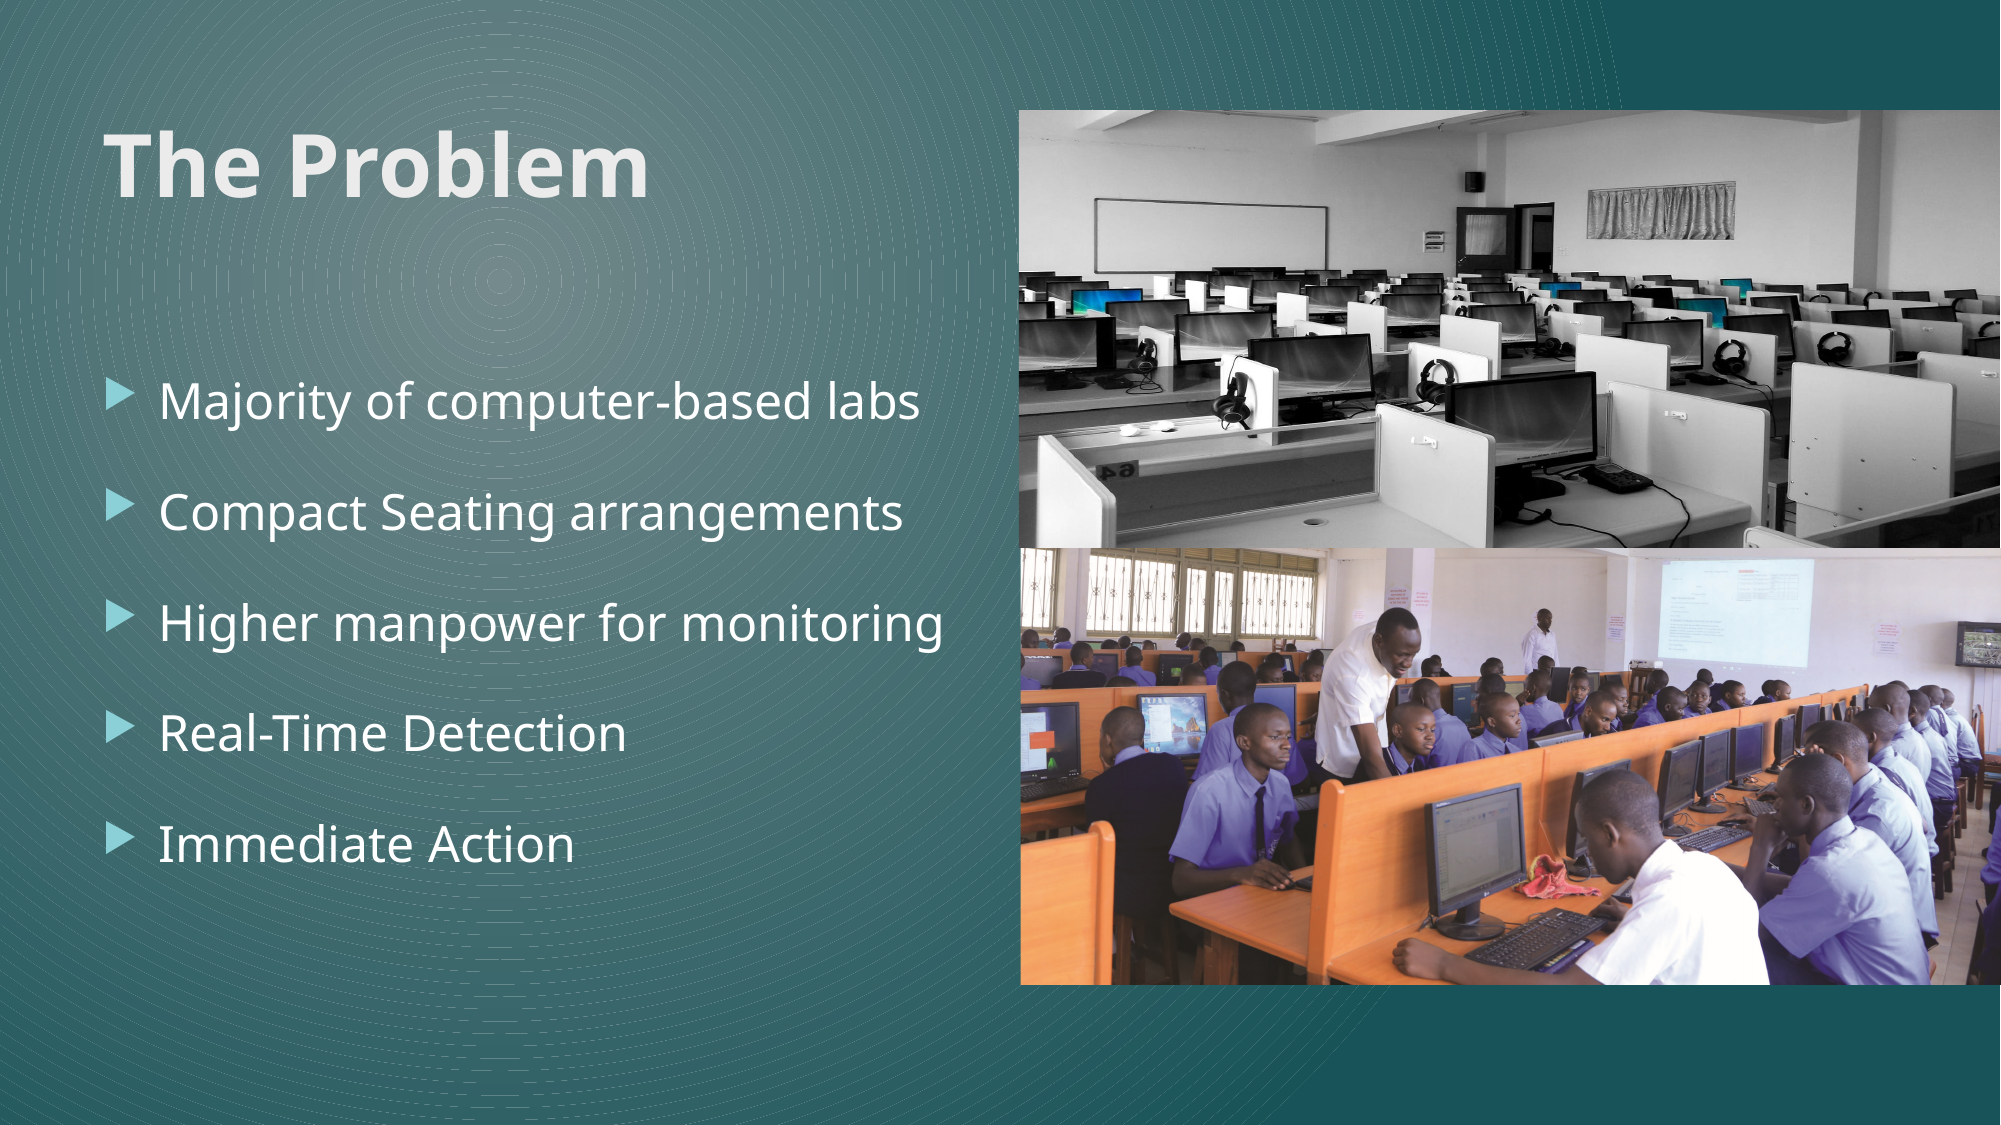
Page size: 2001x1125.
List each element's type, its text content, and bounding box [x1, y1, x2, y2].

picture [1018, 110, 2001, 985]
title The Problem [87, 102, 847, 313]
list Majority of computer-based labs Compact Seating arrangements Higher manpower for monitoring Real-Time Detection Immediate Action [87, 331, 1000, 952]
